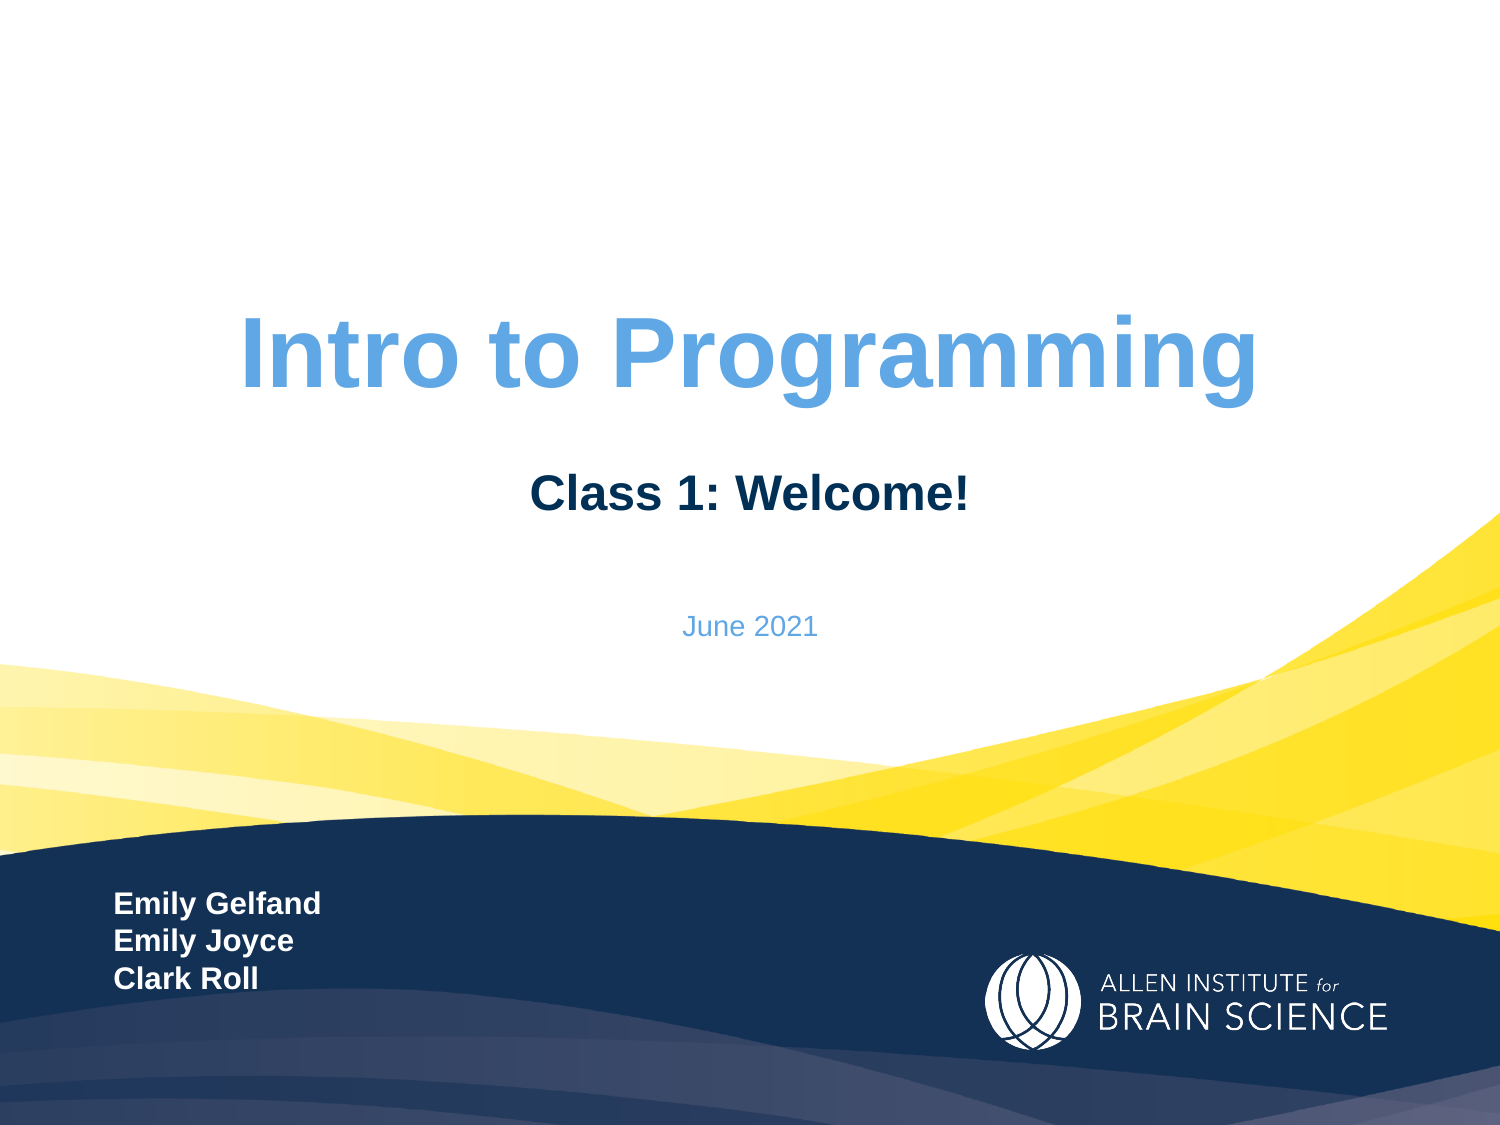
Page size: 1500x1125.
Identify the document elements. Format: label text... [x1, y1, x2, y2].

list June 2021 [505, 599, 997, 656]
subtitle Class 1: Welcome! [112, 453, 1388, 591]
picture [0, 0, 1500, 1125]
title Intro to Programming [112, 230, 1388, 453]
list Emily Gelfand Emily Joyce Clark Roll [98, 875, 810, 1050]
